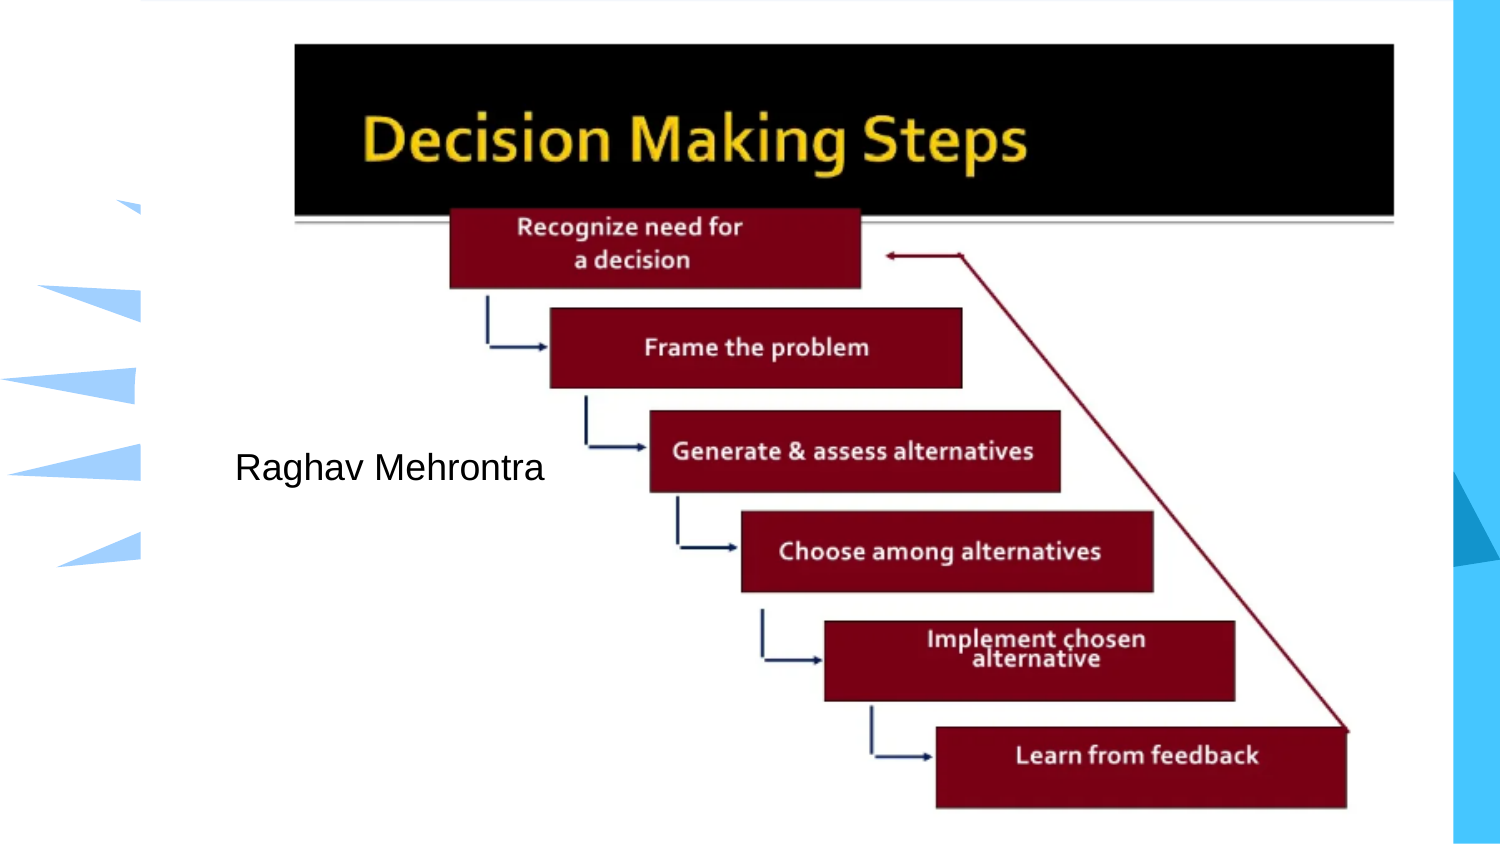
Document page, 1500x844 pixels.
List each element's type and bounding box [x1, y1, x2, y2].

picture [140, 0, 1454, 844]
